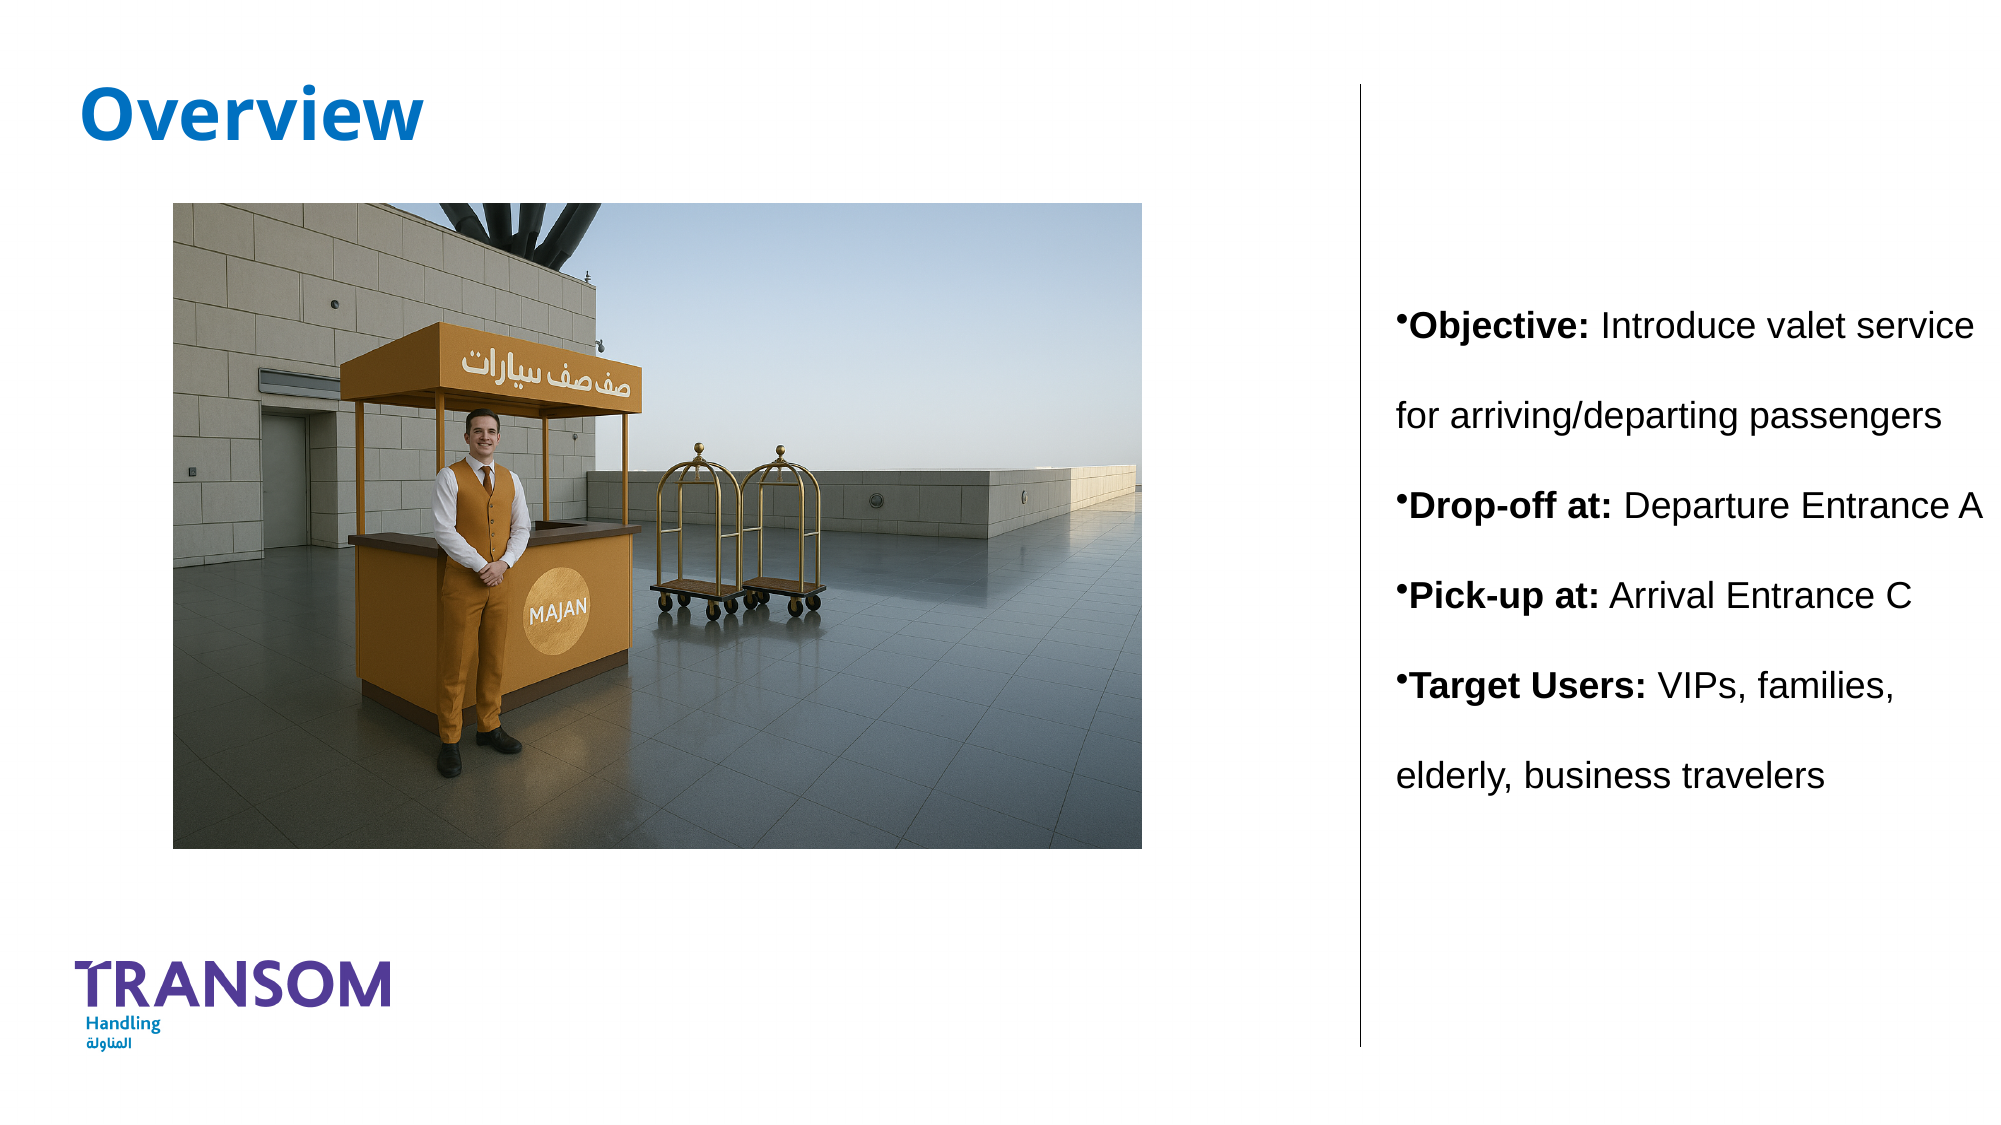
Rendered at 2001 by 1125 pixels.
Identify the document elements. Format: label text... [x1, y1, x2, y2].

list Objective: Introduce valet service for arriving/departing passengers Drop-off at: Departure Entrance A Pick-up at: Arrival Entrance C Target Users: VIPs, families, elderly, business travelers [1380, 199, 2000, 853]
list Overview [78, 84, 794, 307]
picture [0, 0, 2001, 1125]
